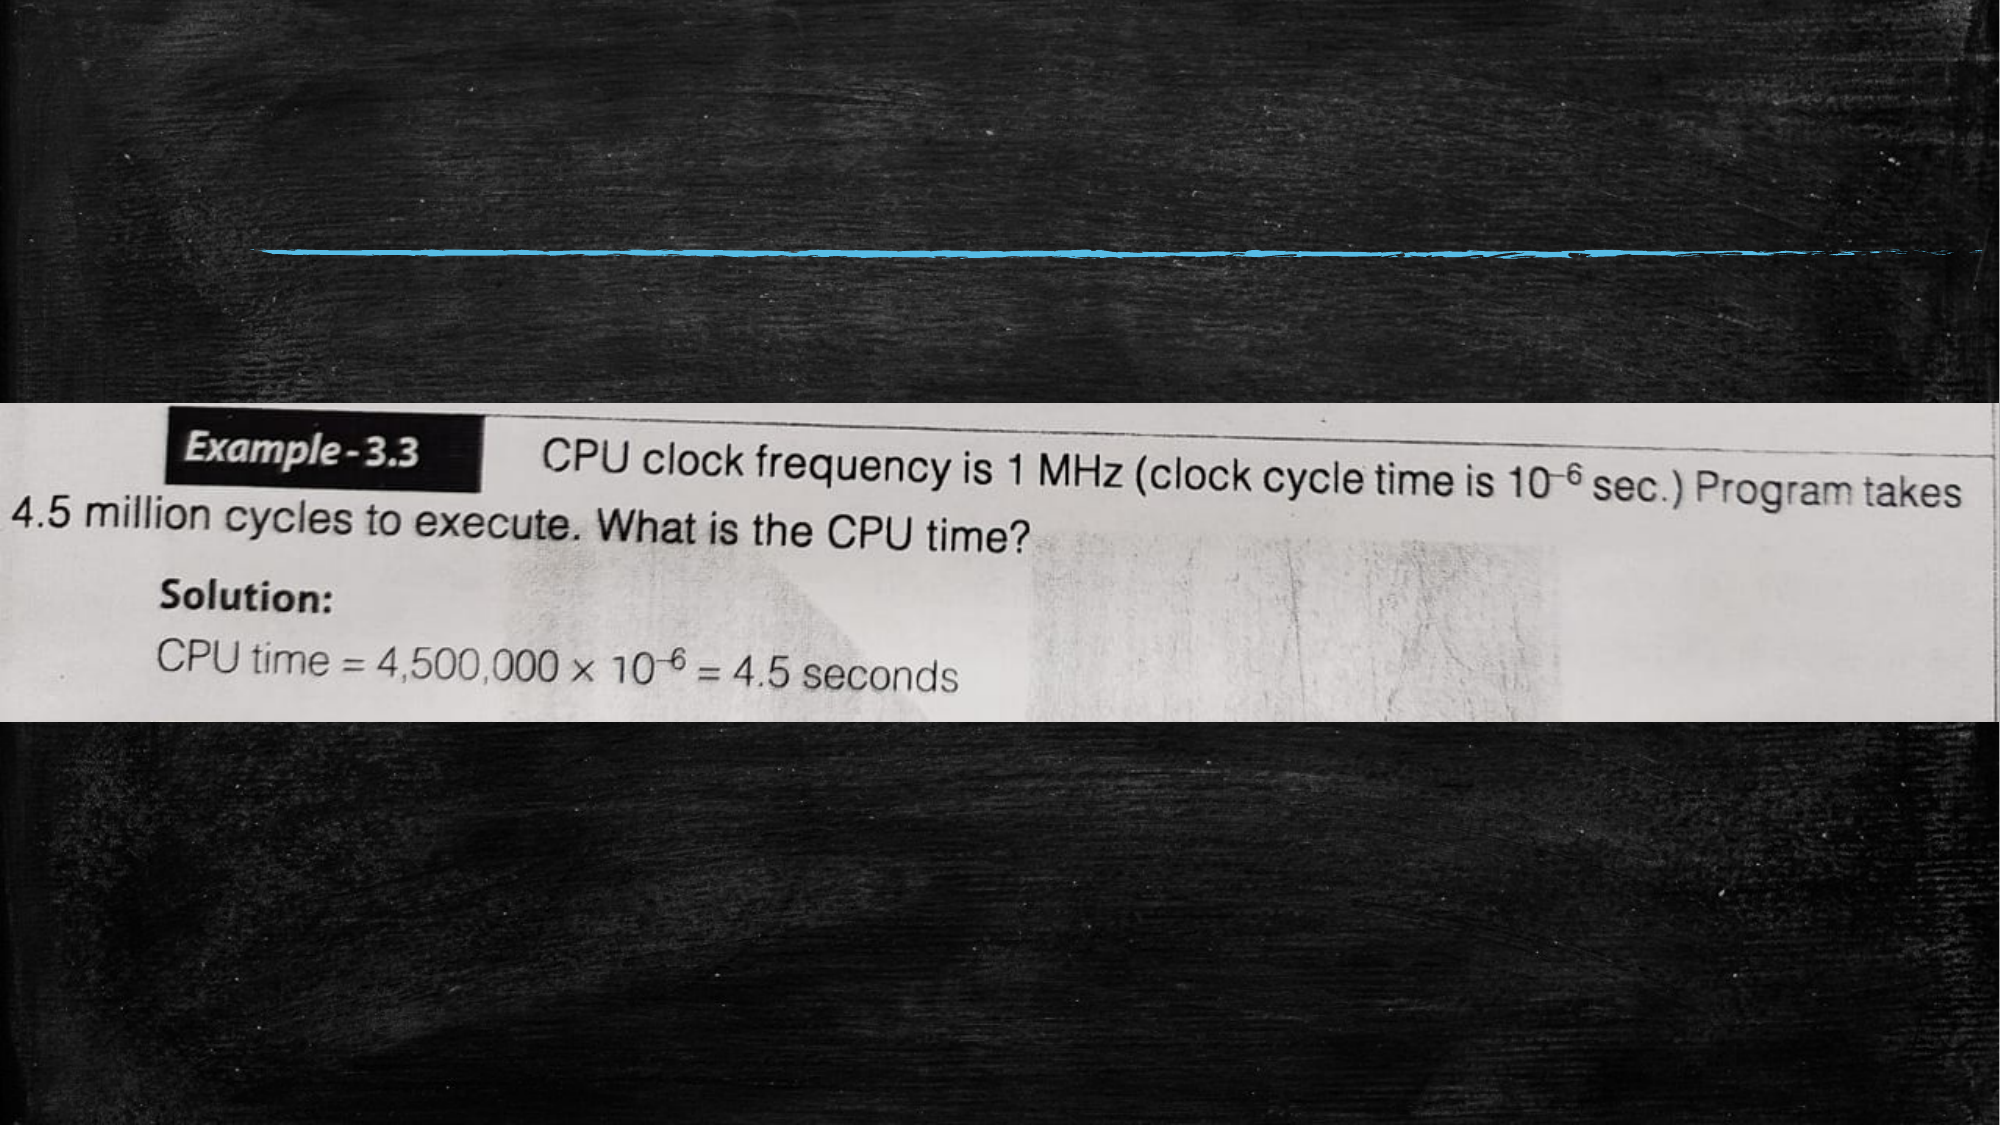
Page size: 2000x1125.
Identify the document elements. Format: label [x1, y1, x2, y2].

picture [0, 403, 2000, 722]
